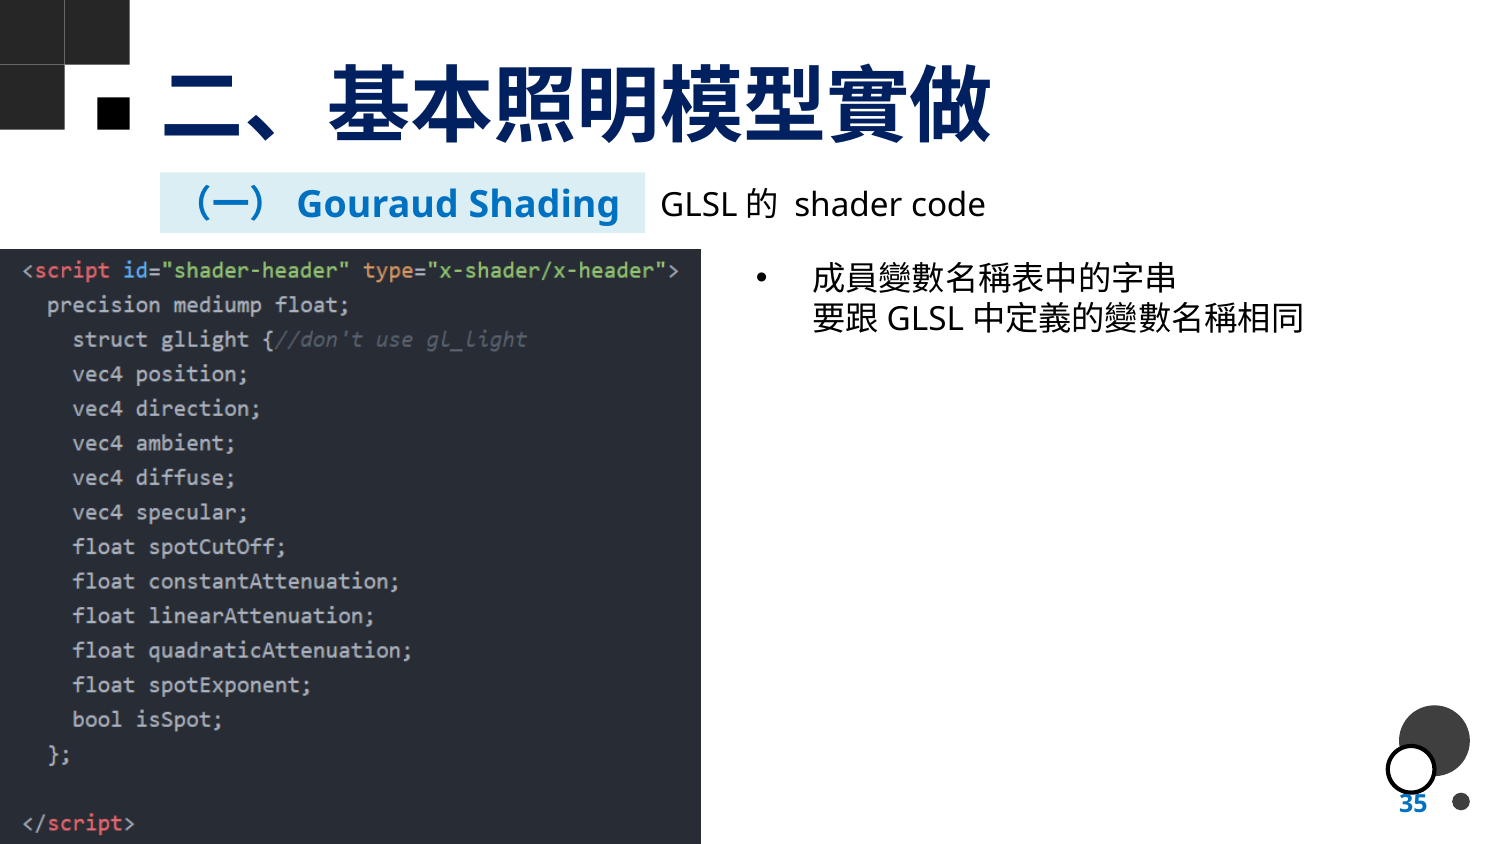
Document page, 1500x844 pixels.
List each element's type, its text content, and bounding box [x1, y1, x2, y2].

text_box （一）Gouraud Shading [160, 172, 646, 233]
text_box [0, 0, 130, 130]
title 二、基本照明模型實做 [145, 32, 1160, 173]
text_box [1387, 705, 1471, 811]
picture [0, 249, 701, 844]
text_box GLSL的 shader code [645, 168, 1138, 229]
text_box 成員變數名稱表中的字串 要跟GLSL中定義的變數名稱相同 [722, 249, 1457, 588]
slide_number 35 [1092, 782, 1443, 827]
